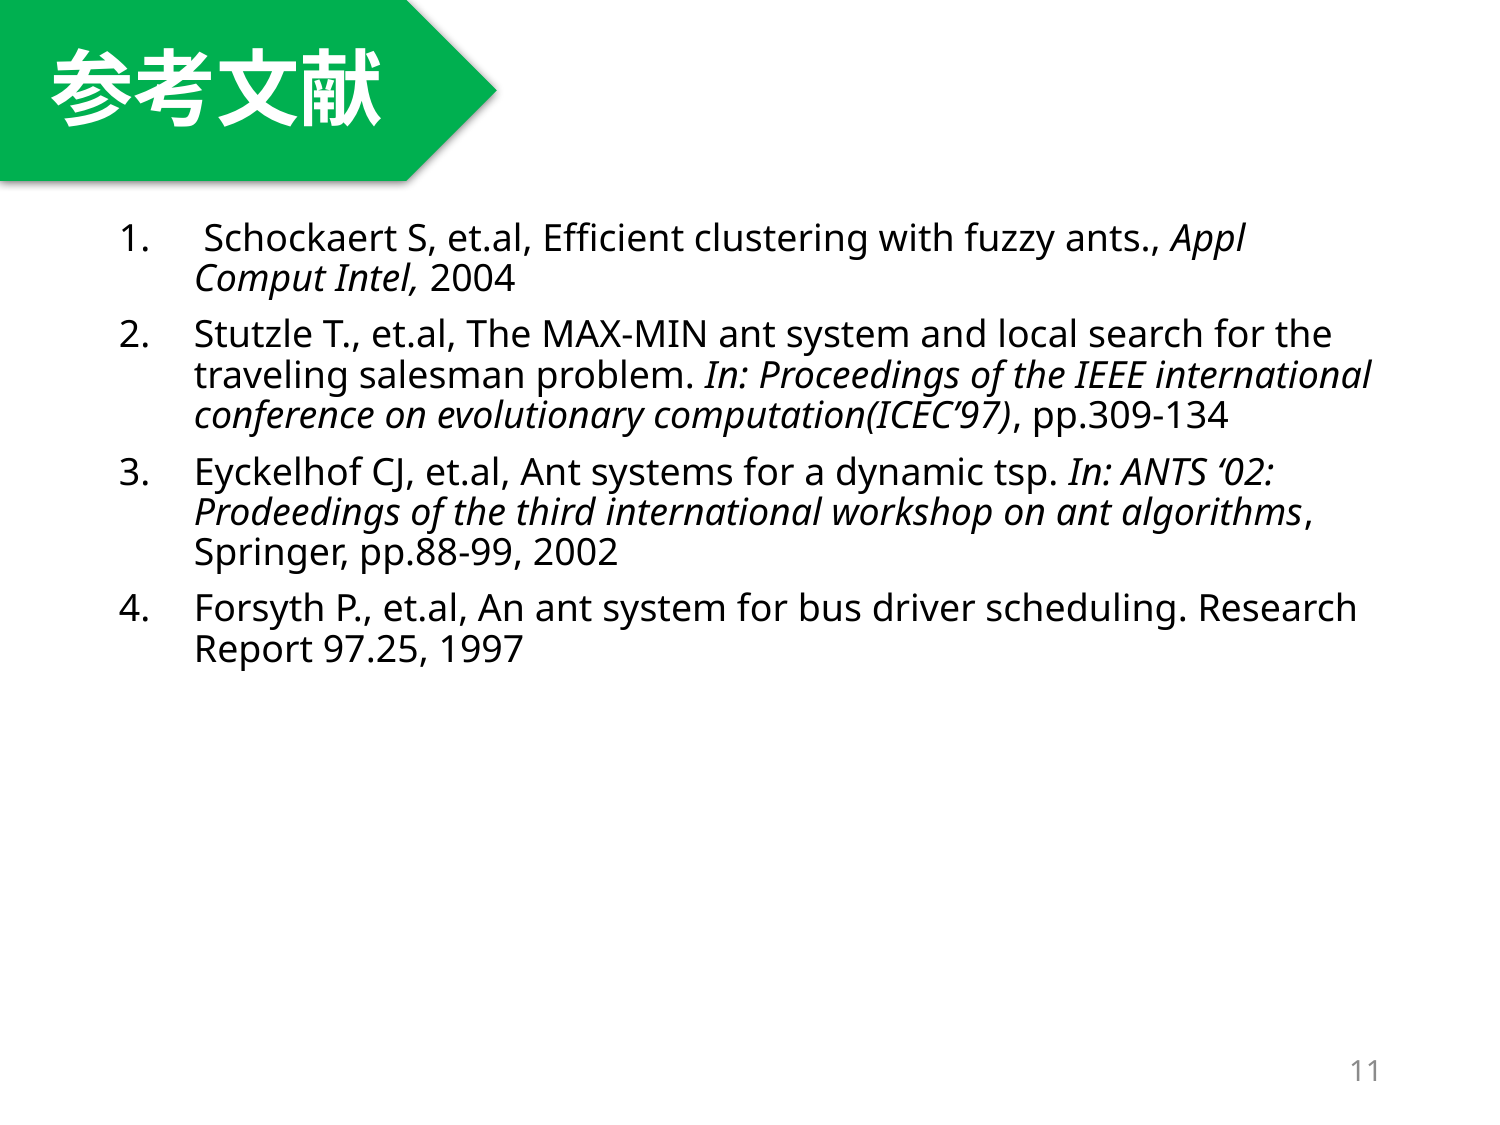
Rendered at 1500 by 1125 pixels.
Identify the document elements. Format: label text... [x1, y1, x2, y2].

list Schockaert S, et.al, Efficient clustering with fuzzy ants., Appl Comput Intel, 2004 Stutzle T., et.al, The MAX-MIN ant system and local search for the traveling salesman problem. In: Proceedings of the IEEE international conference on evolutionary computation(ICEC’97), pp.309-134 Eyckelhof CJ, et.al, Ant systems for a dynamic tsp. In: ANTS ‘02: Prodeedings of the third international workshop on ant algorithms, Springer, pp.88-99, 2002 Forsyth P., et.al, An ant system for bus driver scheduling. Research Report 97.25, 1997 [103, 211, 1398, 1014]
text_box 参考文献 [35, 1, 1010, 183]
slide_number 11 [1060, 1042, 1398, 1103]
